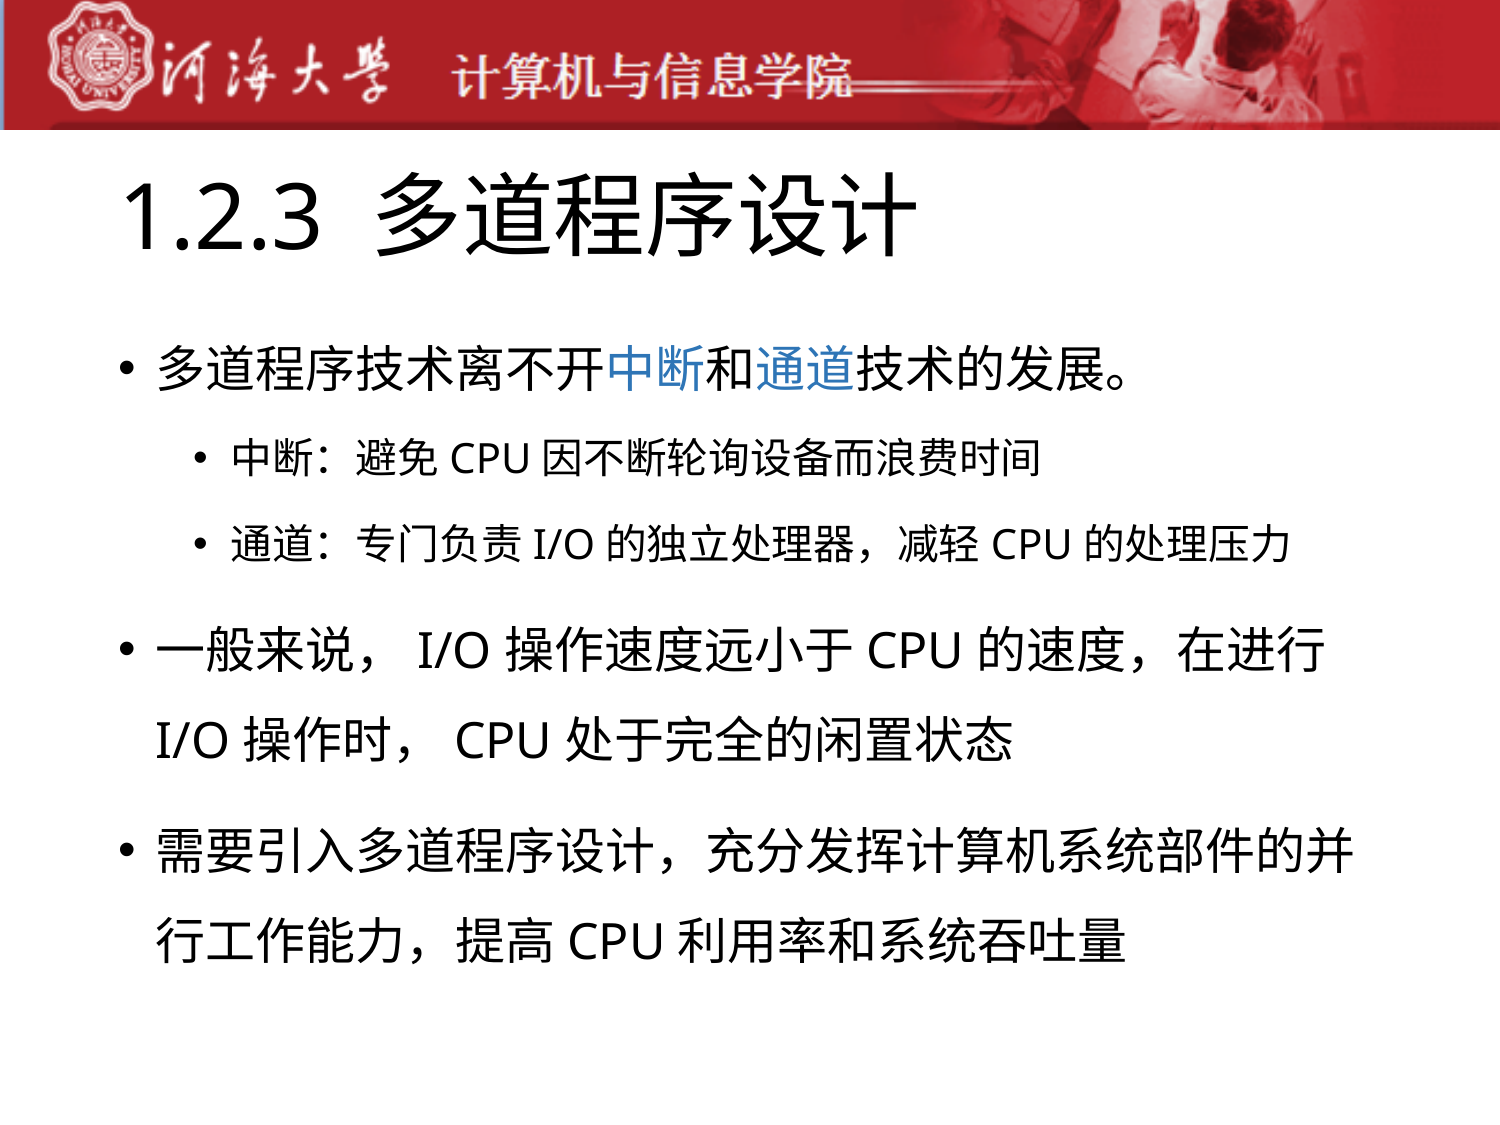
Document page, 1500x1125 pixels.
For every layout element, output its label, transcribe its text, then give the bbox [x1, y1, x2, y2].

list 多道程序技术离不开中断和通道技术的发展。 中断：避免CPU因不断轮询设备而浪费时间 通道：专门负责I/O的独立处理器，减轻CPU的处理压力 一般来说，I/O操作速度远小于CPU的速度，在进行I/O操作时，CPU处于完全的闲置状态 需要引入多道程序设计，充分发挥计算机系统部件的并行工作能力，提高CPU利用率和系统吞吐量 [103, 299, 1397, 1014]
picture [0, 0, 1500, 130]
title 1.2.3 多道程序设计 [103, 59, 1397, 278]
